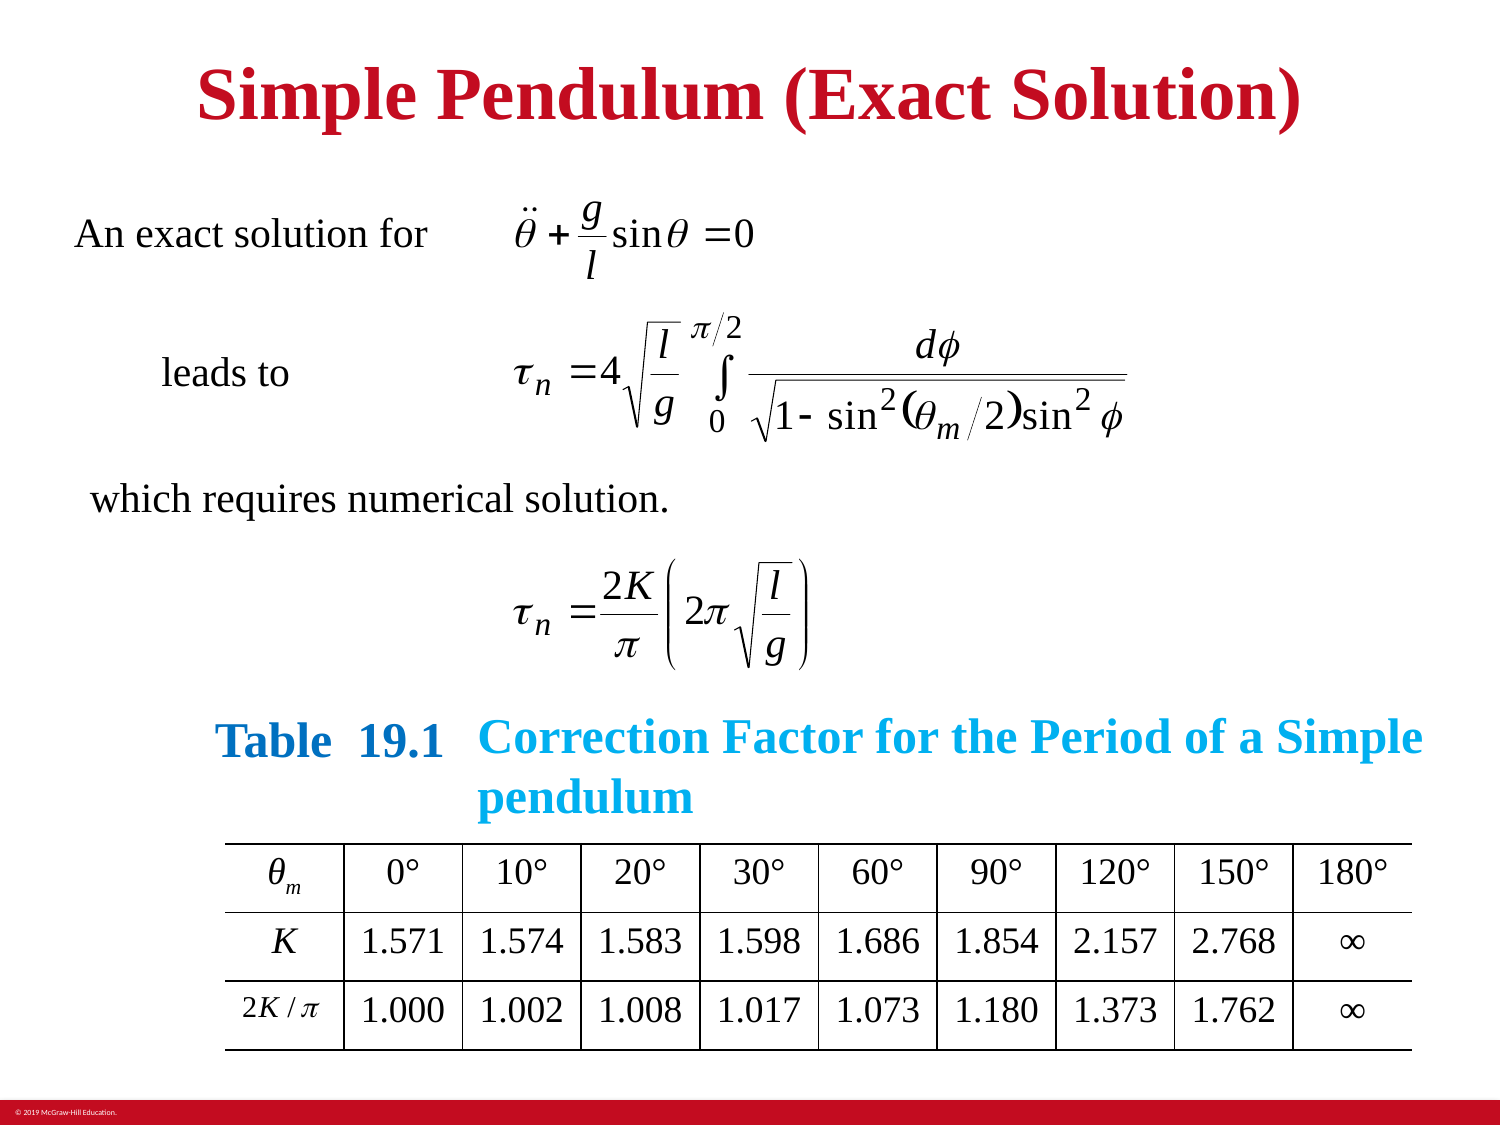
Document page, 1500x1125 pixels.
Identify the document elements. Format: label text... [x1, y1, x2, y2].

list Table 19.1 [200, 699, 462, 762]
table_cell 1.571 [345, 913, 462, 980]
table_cell 1.000 [345, 982, 462, 1049]
table_cell 1.008 [582, 982, 699, 1049]
table_cell 1.180 [938, 982, 1055, 1049]
table_header 150° [1175, 845, 1292, 912]
table_cell ∞ [1294, 982, 1412, 1049]
table_cell 1.583 [582, 913, 699, 980]
table_cell 1.686 [819, 913, 936, 980]
table_header 20° [582, 845, 699, 912]
table_header θm [225, 845, 343, 912]
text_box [237, 989, 326, 1026]
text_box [511, 553, 829, 676]
table_header 120° [1057, 845, 1174, 912]
table_cell 1.373 [1057, 982, 1174, 1049]
table_header 10° [463, 845, 580, 912]
table_cell 1.073 [819, 982, 936, 1049]
table_cell 1.854 [938, 913, 1055, 980]
table_cell K [225, 913, 343, 980]
table_cell 2.768 [1175, 913, 1292, 980]
table_cell 2.157 [1057, 913, 1174, 980]
table_header 90° [938, 845, 1055, 912]
list which requires numerical solution. [75, 462, 700, 525]
table_cell 1.762 [1175, 982, 1292, 1049]
table_header 60° [819, 845, 936, 912]
table_header 0° [345, 845, 462, 912]
list An exact solution for [58, 198, 450, 250]
table_cell 1.002 [463, 982, 580, 1049]
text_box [511, 184, 759, 285]
title Simple Pendulum (Exact Solution) [75, 37, 1425, 138]
list Correction Factor for the Period of a Simple pendulum [462, 696, 1460, 825]
table_cell [225, 982, 343, 1049]
table_cell 1.598 [701, 913, 818, 980]
table_cell ∞ [1294, 913, 1412, 980]
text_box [511, 307, 1134, 448]
list leads to [146, 337, 313, 389]
table_cell 1.574 [463, 913, 580, 980]
table_header 30° [701, 845, 818, 912]
table_cell 1.017 [701, 982, 818, 1049]
table_header 180° [1294, 845, 1412, 912]
